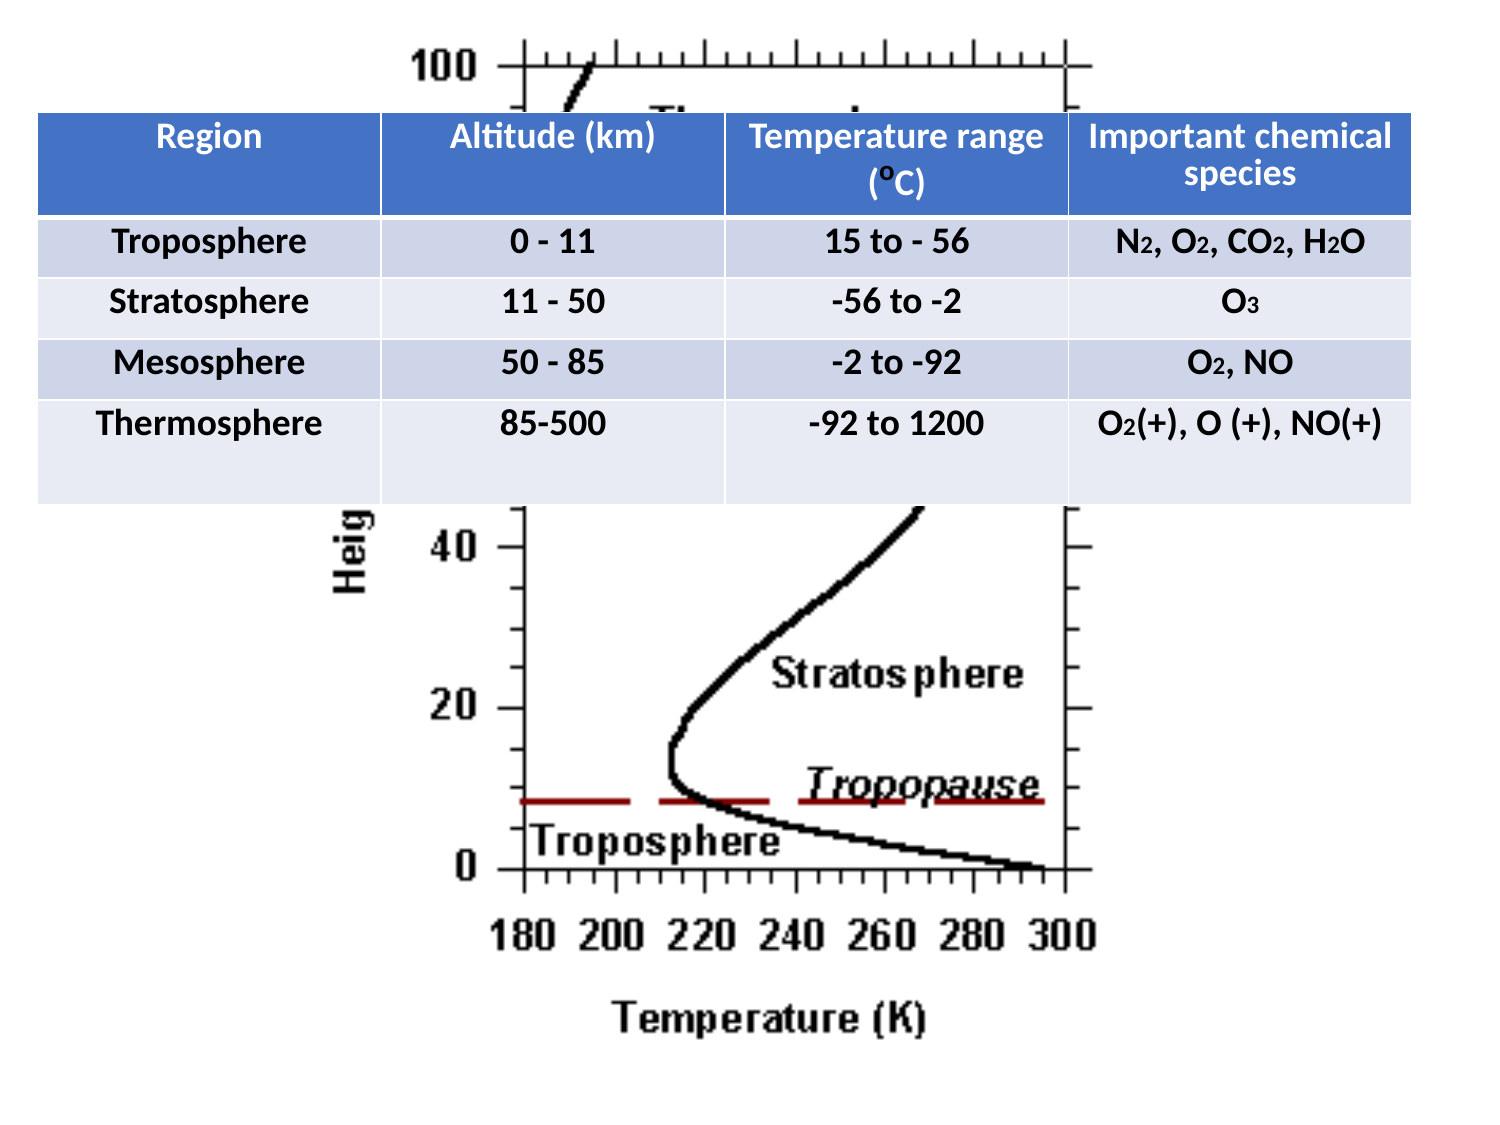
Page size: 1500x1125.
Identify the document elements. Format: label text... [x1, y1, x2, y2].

table_cell Stratosphere [38, 279, 312, 338]
table_header Important chemical species [1125, 113, 1411, 215]
table_cell Mesosphere [38, 340, 312, 399]
picture [312, 12, 1125, 1062]
table_cell Troposphere [38, 220, 312, 277]
table_header Region [38, 113, 312, 215]
table_cell O3 [1125, 279, 1411, 338]
table_cell N2, O2, CO2, H2O [1125, 220, 1411, 277]
table_cell O2, NO [1125, 340, 1411, 399]
table_cell Thermosphere [38, 401, 312, 504]
table_cell O2(+), O (+), NO(+) [1125, 401, 1411, 504]
